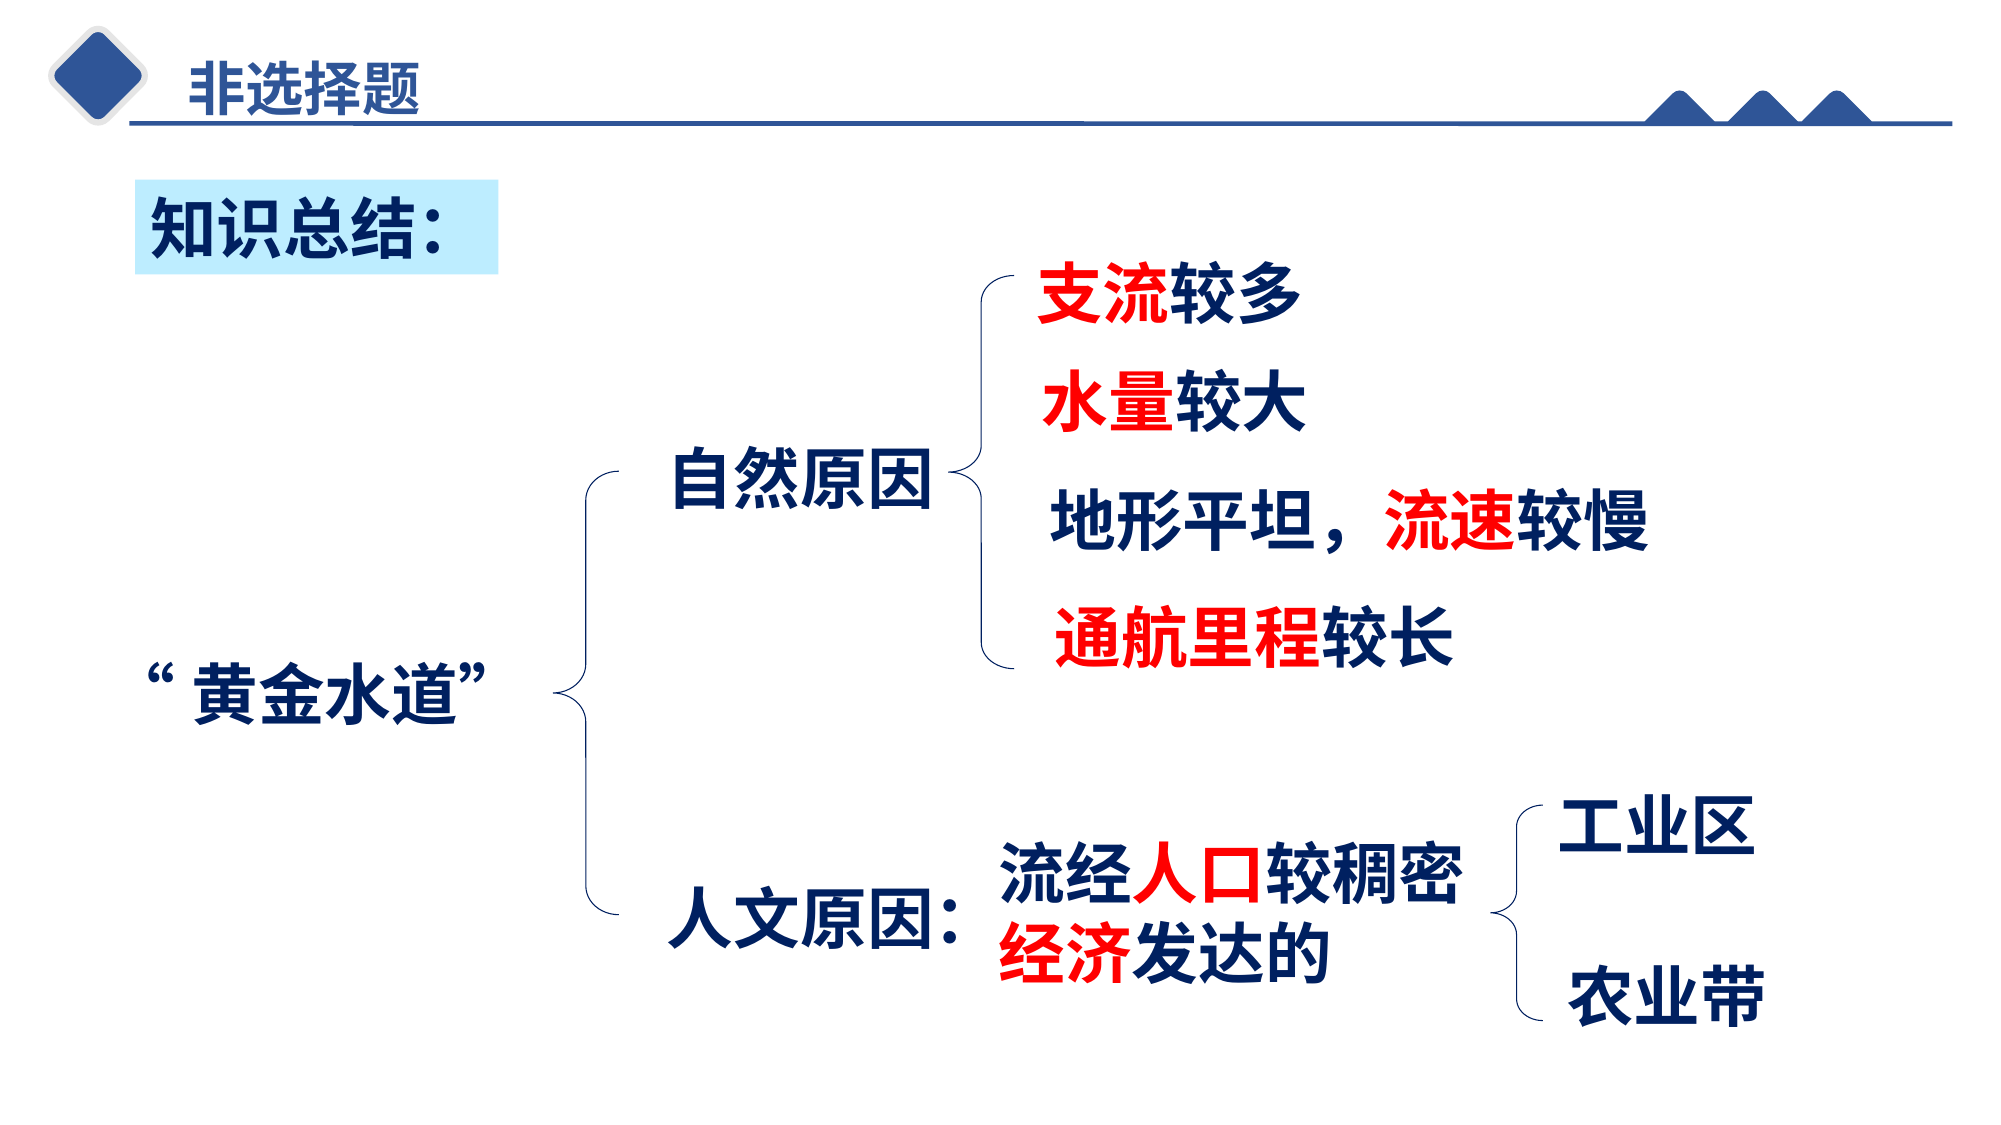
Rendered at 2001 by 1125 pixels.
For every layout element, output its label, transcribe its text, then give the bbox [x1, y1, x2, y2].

text_box 流经人口较稠密 经济发达的 [983, 824, 1481, 1000]
text_box 通航里程较长 [1039, 588, 1471, 684]
text_box 知识总结： [135, 179, 499, 275]
text_box [552, 470, 619, 916]
text_box 农业带 [1552, 947, 1783, 1042]
text_box 支流较多 [1021, 244, 1319, 340]
text_box “黄金水道” [93, 645, 540, 740]
text_box 自然原因 [652, 429, 949, 525]
text_box [1490, 804, 1543, 1022]
text_box 工业区 [1542, 776, 1810, 871]
text_box [948, 274, 1015, 670]
text_box 水量较大 [1026, 352, 1324, 447]
text_box 地形平坦，流速较慢 [1034, 471, 1666, 566]
text_box 人文原因： [652, 869, 983, 965]
